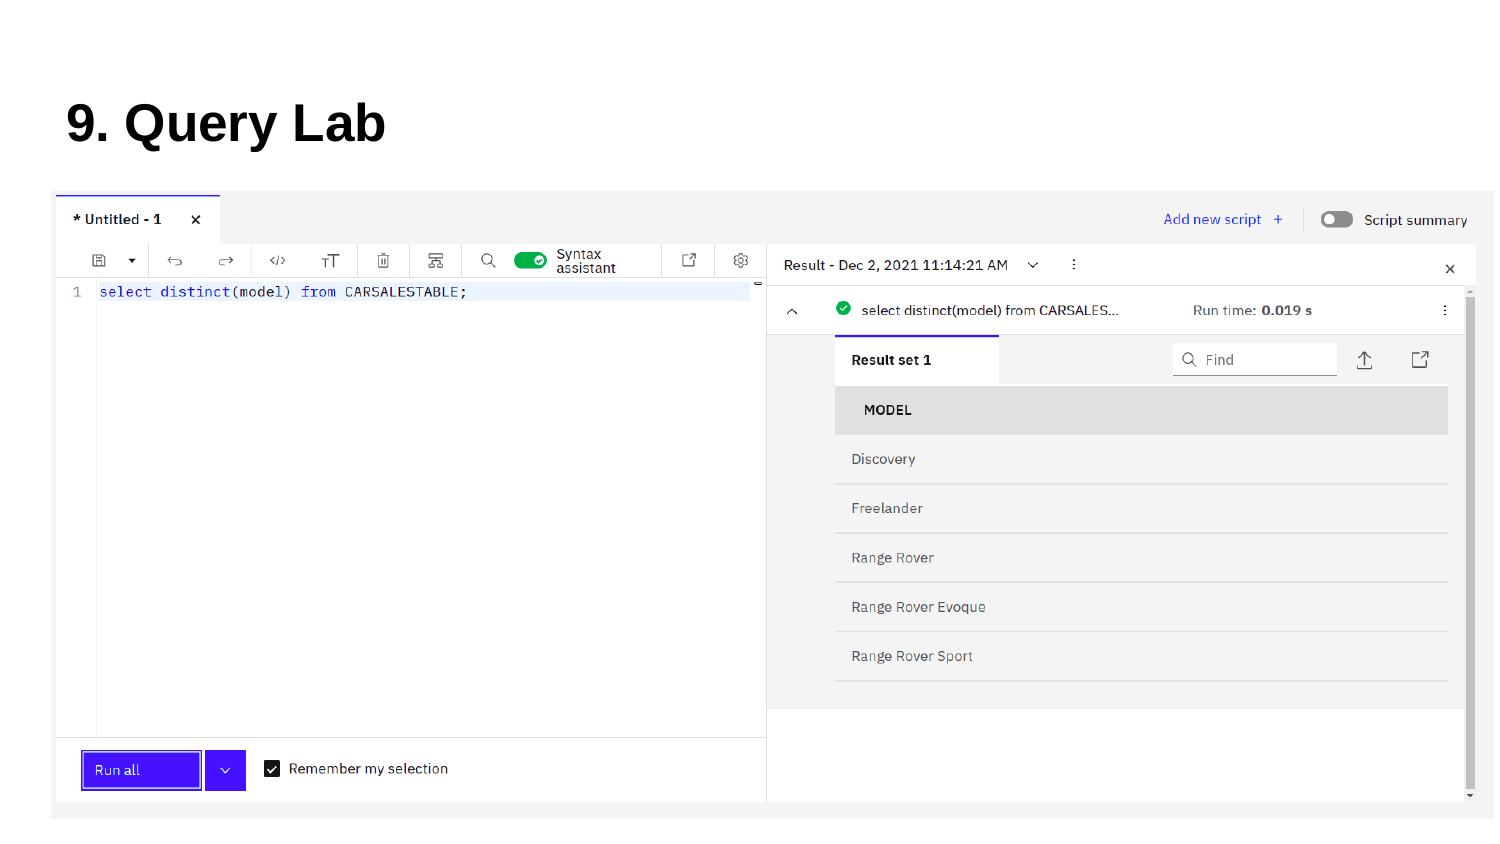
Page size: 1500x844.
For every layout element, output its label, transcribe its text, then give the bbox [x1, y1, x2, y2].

title 9. Query Lab [51, 72, 1449, 167]
picture [50, 191, 1494, 819]
